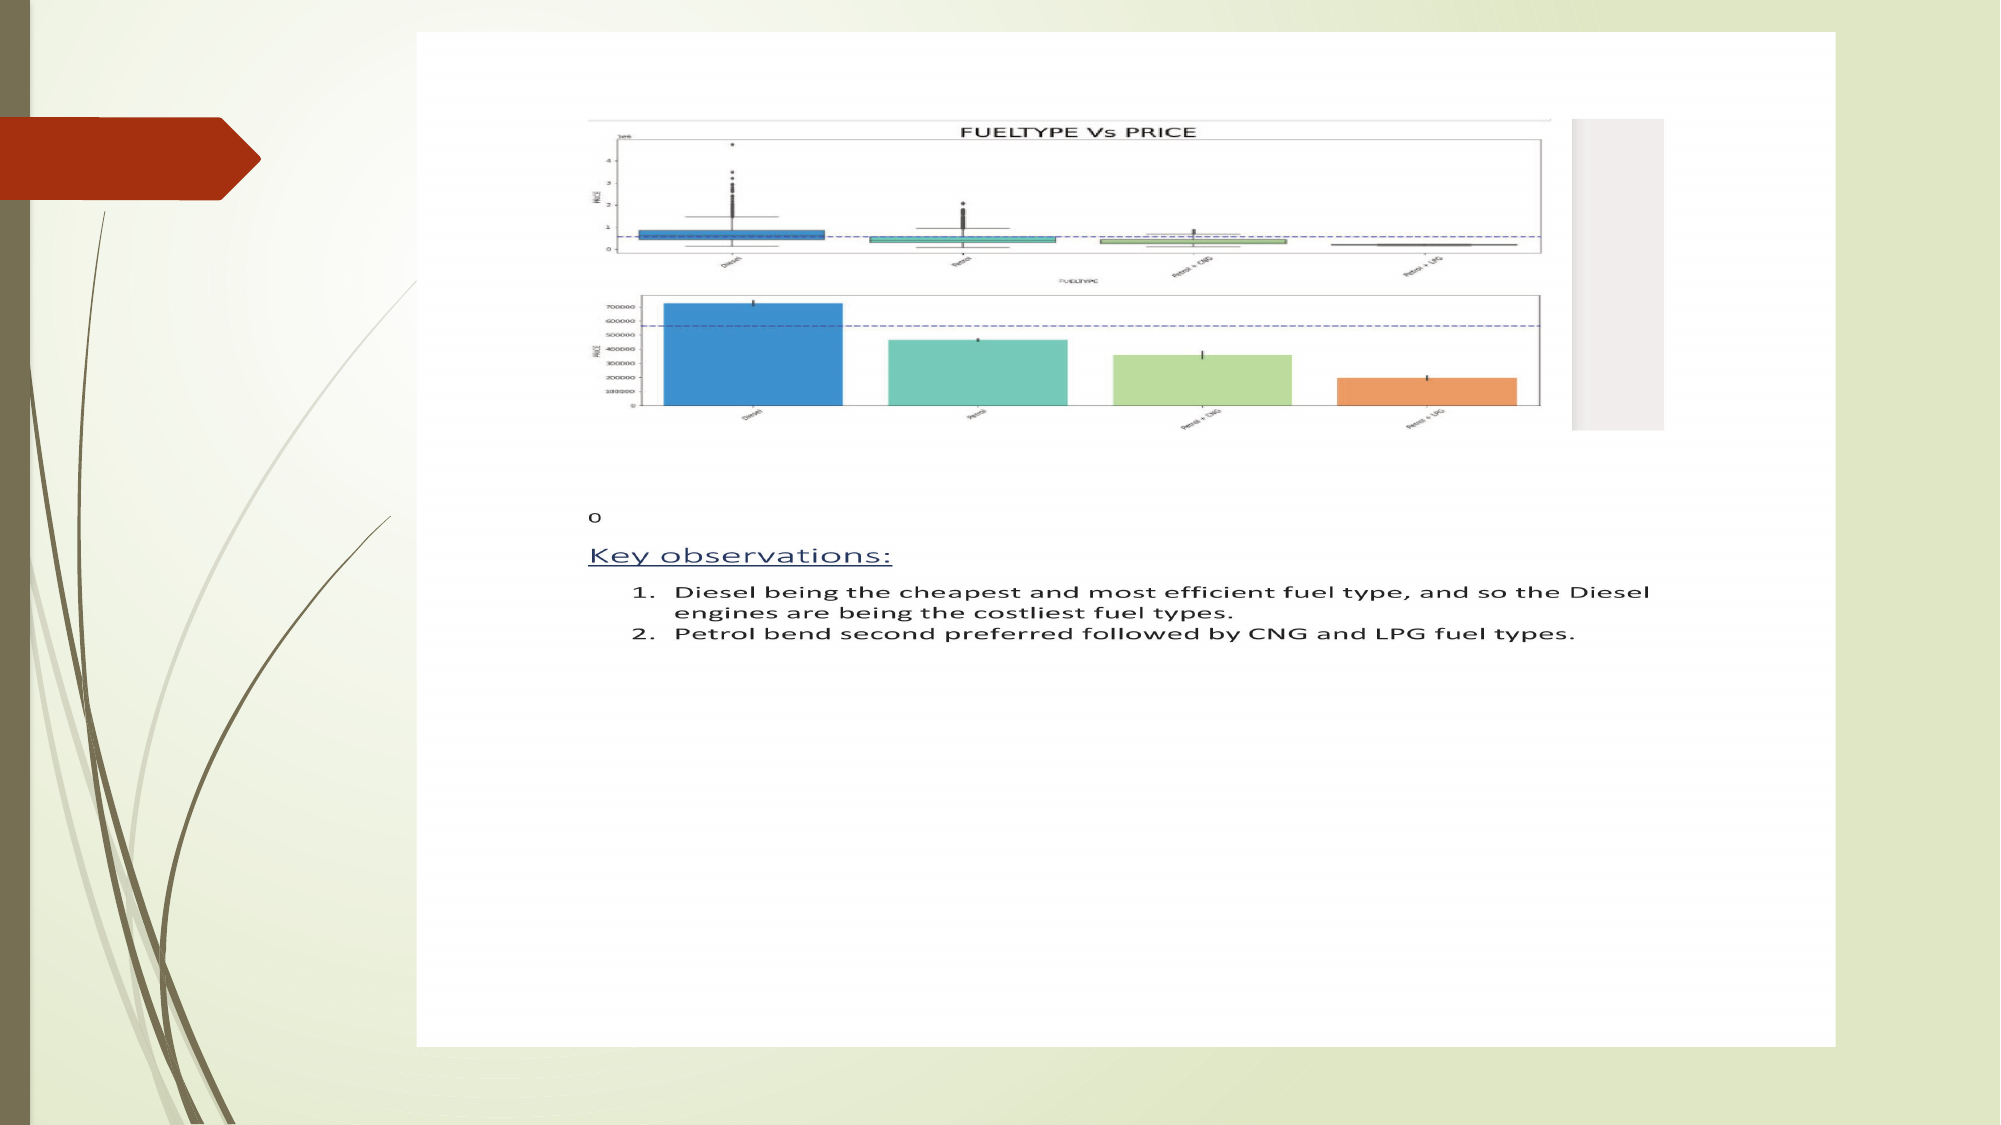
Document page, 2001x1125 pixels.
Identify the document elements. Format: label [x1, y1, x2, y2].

text_box [416, 32, 1836, 1047]
